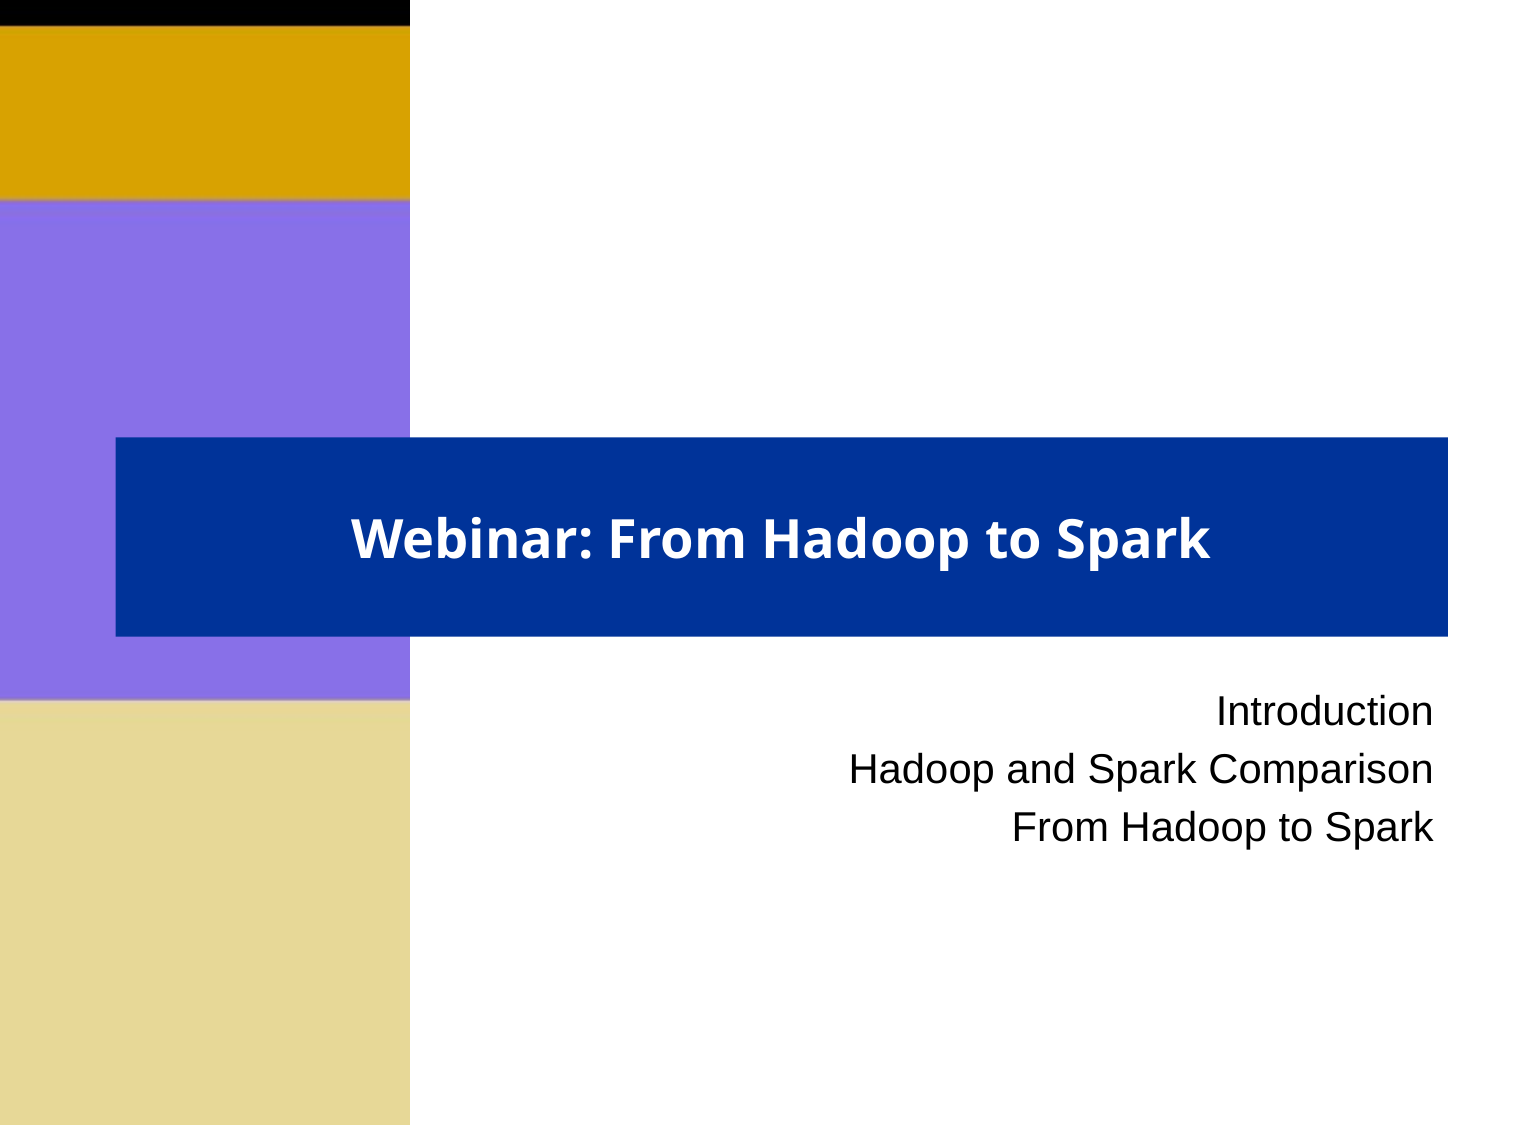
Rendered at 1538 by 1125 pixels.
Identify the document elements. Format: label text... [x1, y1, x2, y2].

picture [0, 0, 410, 1125]
title Webinar: From Hadoop to Spark [115, 437, 1449, 637]
subtitle Introduction Hadoop and Spark Comparison From Hadoop to Spark [387, 675, 1450, 863]
